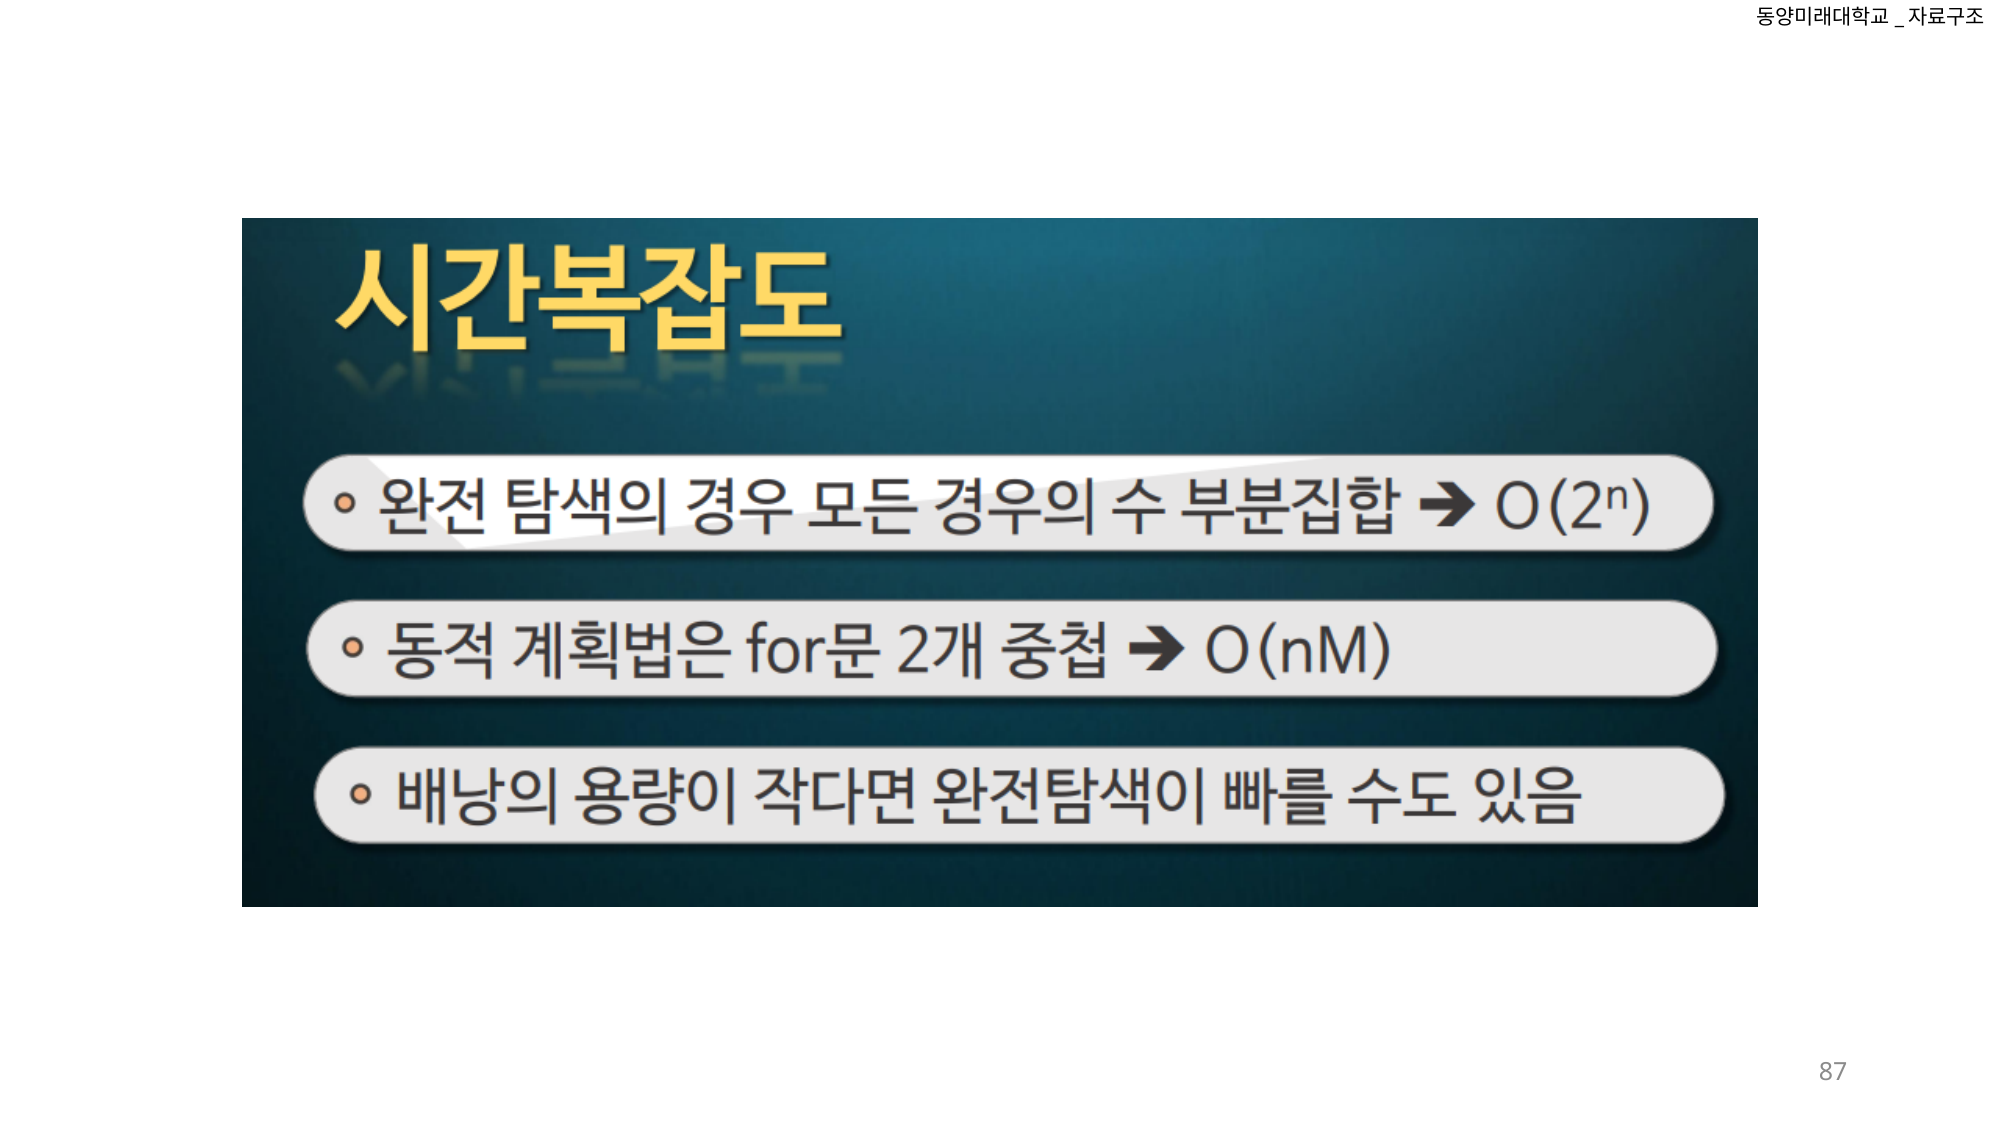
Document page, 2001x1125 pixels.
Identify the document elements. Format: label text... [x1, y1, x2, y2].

picture [241, 218, 1758, 907]
text_box 동양미래대학교_자료구조 [1474, 0, 2000, 120]
slide_number 87 [1412, 1042, 1863, 1103]
